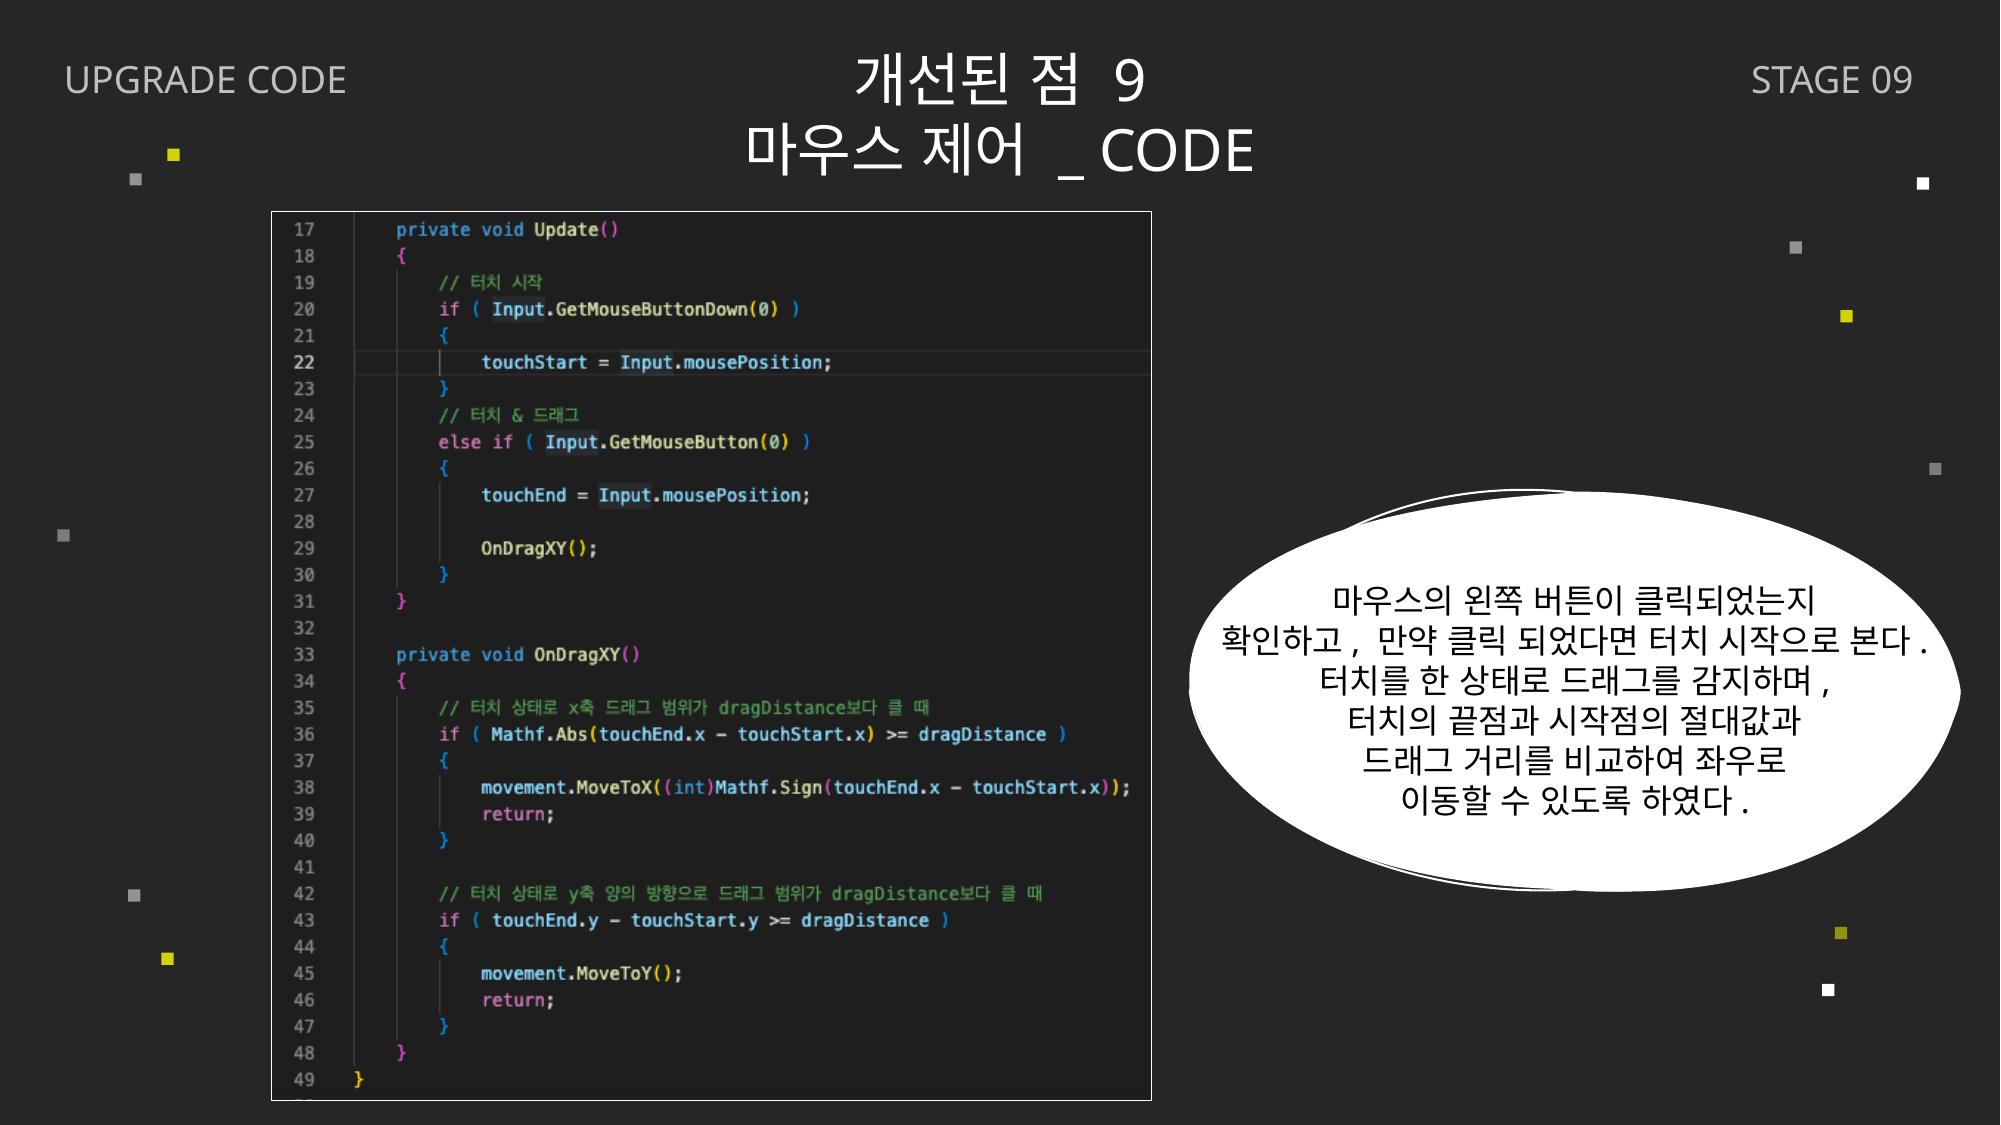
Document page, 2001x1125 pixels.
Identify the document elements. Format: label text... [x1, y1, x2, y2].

text_box [1944, 640, 1961, 743]
text_box 마우스의 왼쪽 버튼이 클릭되었는지 확인하고, 만약 클릭 되었다면 터치 시작으로 본다. 터치를 한 상태로 드래그를 감지하며, 터치의 끝점과 시작점의 절대값과 드래그 거리를 비교하여 좌우로 이동할 수 있도록 하였다. [1206, 573, 1944, 828]
text_box [166, 148, 181, 162]
text_box [160, 952, 175, 966]
text_box UPGRADE CODE [49, 48, 362, 109]
text_box [128, 172, 143, 187]
text_box [127, 888, 141, 903]
text_box [1297, 828, 1867, 892]
text_box [1928, 462, 1943, 476]
text_box [1834, 926, 1848, 940]
text_box [1789, 240, 1803, 255]
text_box [1916, 176, 1930, 191]
text_box [1839, 309, 1854, 323]
text_box [1188, 620, 1206, 742]
text_box 개선된 점 9 마우스 제어 _ CODE [729, 36, 1271, 191]
text_box [1821, 983, 1835, 997]
picture [270, 211, 1152, 1101]
text_box [56, 528, 71, 543]
text_box STAGE 09 [1736, 48, 1929, 109]
text_box [1252, 488, 1881, 573]
